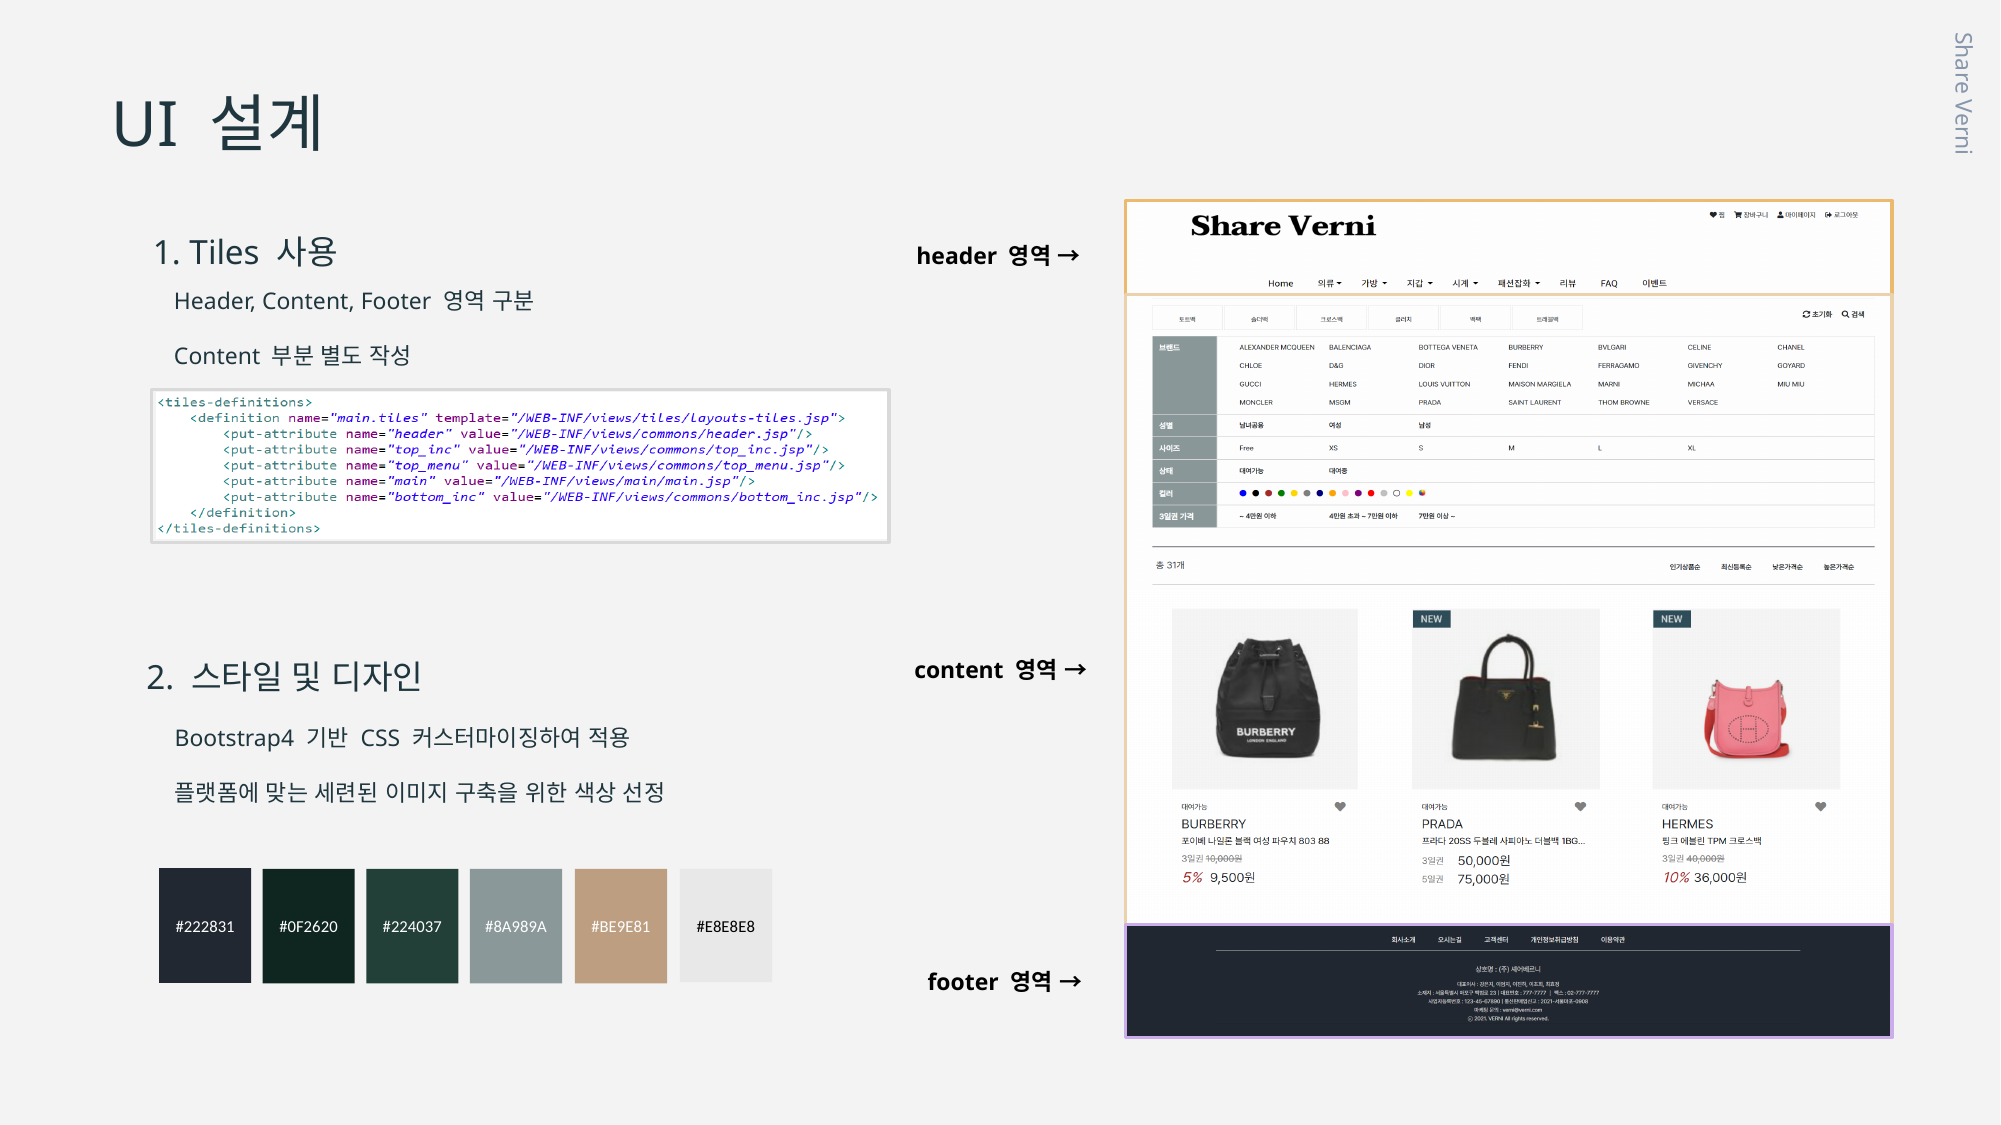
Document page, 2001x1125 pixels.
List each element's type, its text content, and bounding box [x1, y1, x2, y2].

text_box #222831 [158, 867, 253, 984]
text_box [1125, 200, 1893, 1038]
text_box #0F2620 [261, 867, 356, 985]
text_box header 영역 → [901, 234, 1099, 277]
text_box [150, 388, 891, 396]
picture [156, 392, 889, 539]
text_box UI 설계 [96, 110, 401, 183]
text_box Share Verni [1943, 17, 1986, 183]
text_box Bootstrap4 기반 CSS 커스터마이징하여 적용 플랫폼에 맞는 세련된 이미지 구축을 위한 색상 선정 [159, 716, 900, 814]
text_box #E8E8E8 [678, 867, 774, 984]
text_box footer 영역 → [912, 959, 1103, 1003]
text_box 1. Tiles 사용 [137, 224, 476, 280]
text_box content 영역 → [899, 648, 1104, 691]
text_box #8A989A [468, 867, 564, 985]
text_box Header, Content, Footer 영역 구분 Content 부분 별도 작성 [159, 279, 899, 377]
text_box 2. 스타일 및 디자인 [131, 648, 723, 704]
text_box #BE9E81 [573, 867, 669, 985]
text_box #224037 [365, 867, 460, 985]
